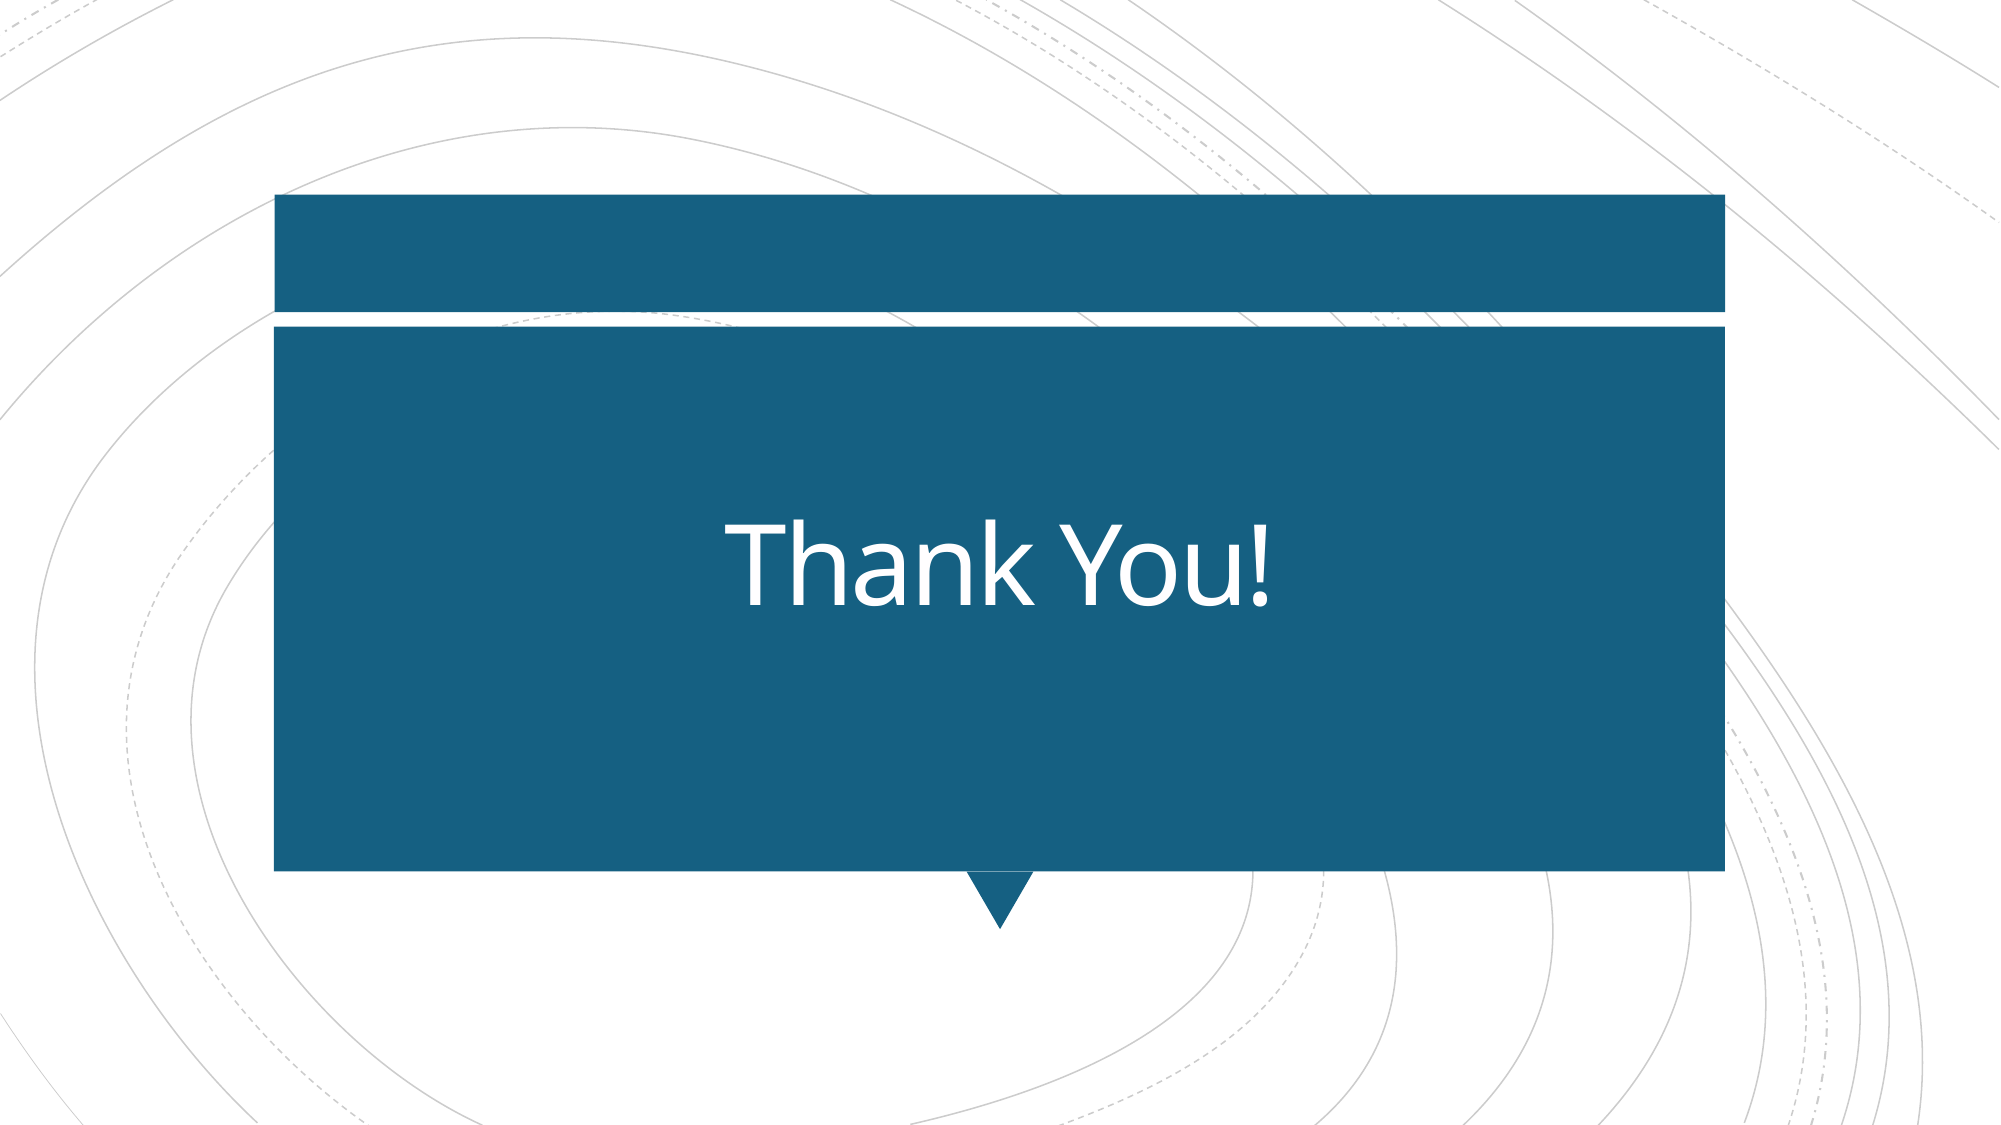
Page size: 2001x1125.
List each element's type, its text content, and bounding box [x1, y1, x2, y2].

title Thank You! [288, 340, 1713, 628]
